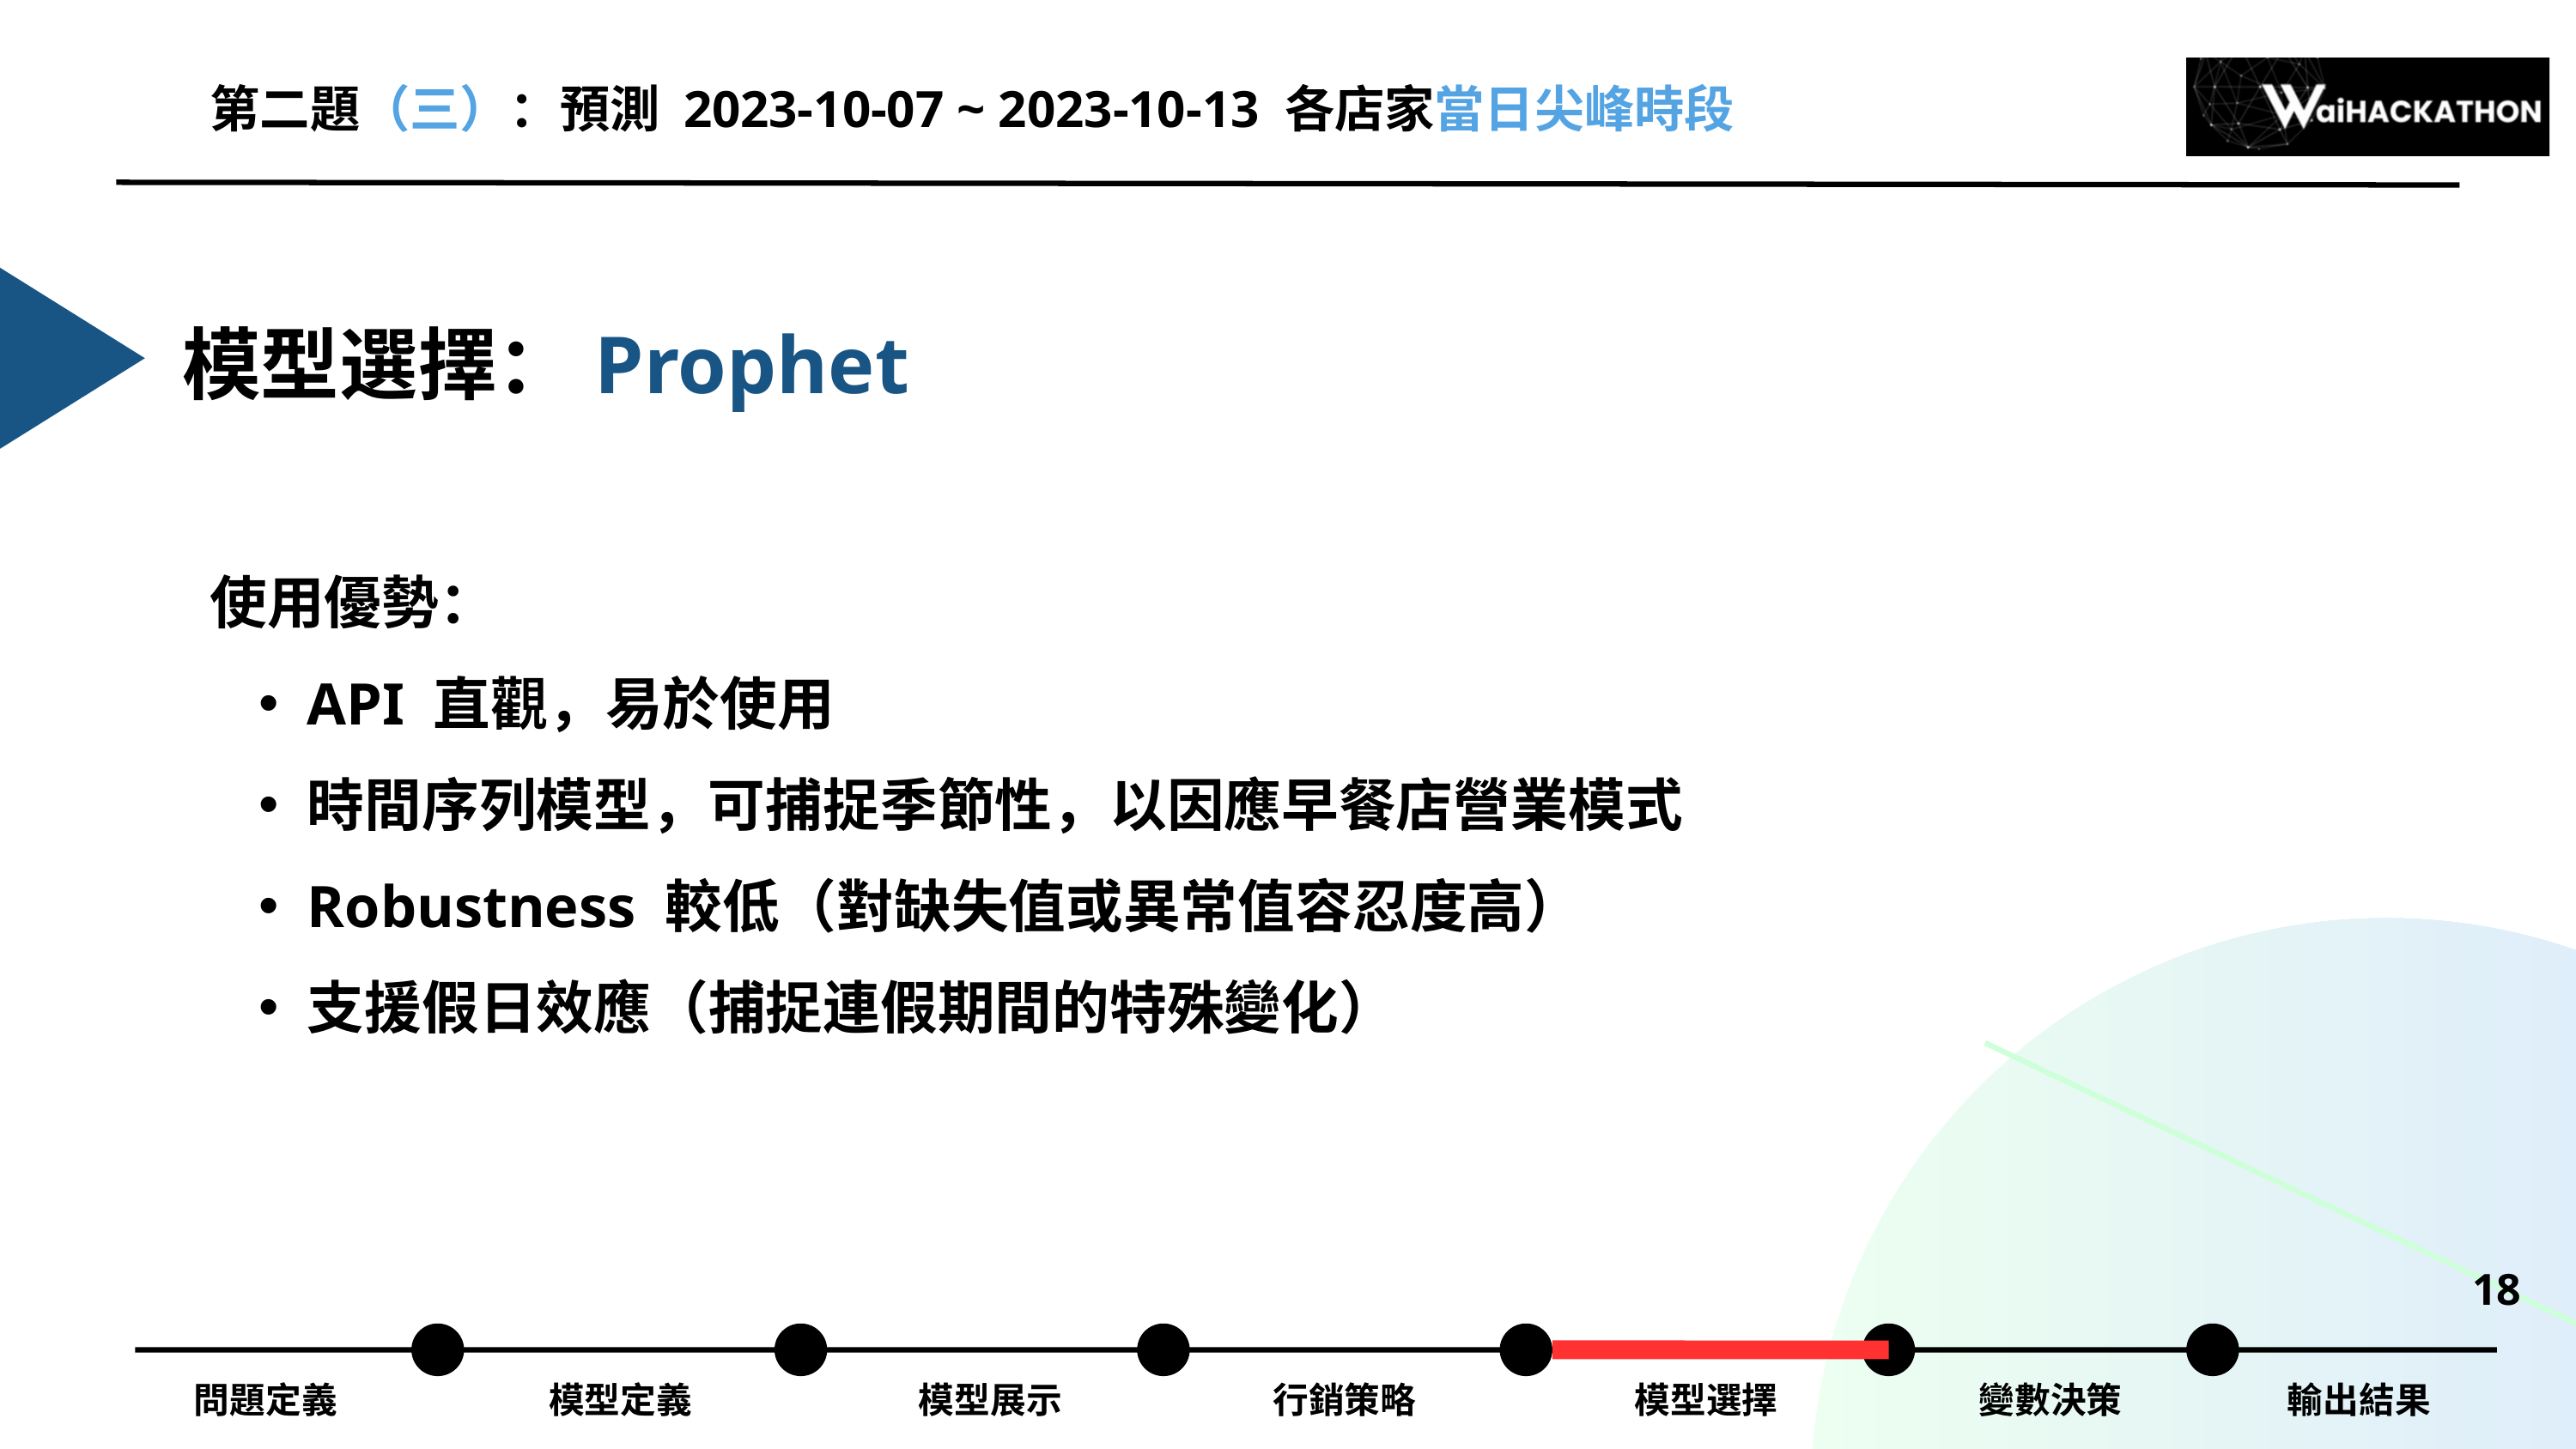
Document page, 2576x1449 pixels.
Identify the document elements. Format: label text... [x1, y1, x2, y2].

text_box 第二題（三）：預測 2023-10-07 ~ 2023-10-13 各店家當日尖峰時段 [210, 67, 2186, 138]
text_box 模型定義 [495, 1370, 745, 1422]
text_box 模型展示 [866, 1370, 1115, 1422]
text_box 模型選擇 [1582, 1370, 1806, 1422]
text_box [2186, 58, 2550, 156]
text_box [1862, 1323, 1916, 1377]
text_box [410, 1323, 465, 1377]
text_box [2185, 1323, 2239, 1377]
text_box 行銷策略 [1220, 1370, 1469, 1422]
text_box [1499, 1323, 1553, 1377]
text_box 問題定義 [141, 1370, 391, 1422]
text_box 模型選擇：Prophet [182, 299, 2047, 409]
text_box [1810, 918, 2576, 1449]
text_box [0, 276, 166, 440]
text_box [1136, 1323, 1190, 1377]
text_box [774, 1323, 828, 1377]
text_box 使用優勢： API 直觀，易於使用 時間序列模型，可捕捉季節性，以因應早餐店營業模式 Robustness 較低（對缺失值或異常值容忍度高） 支援假日效應（捕捉連假期間的特殊變化） [210, 518, 2358, 1282]
